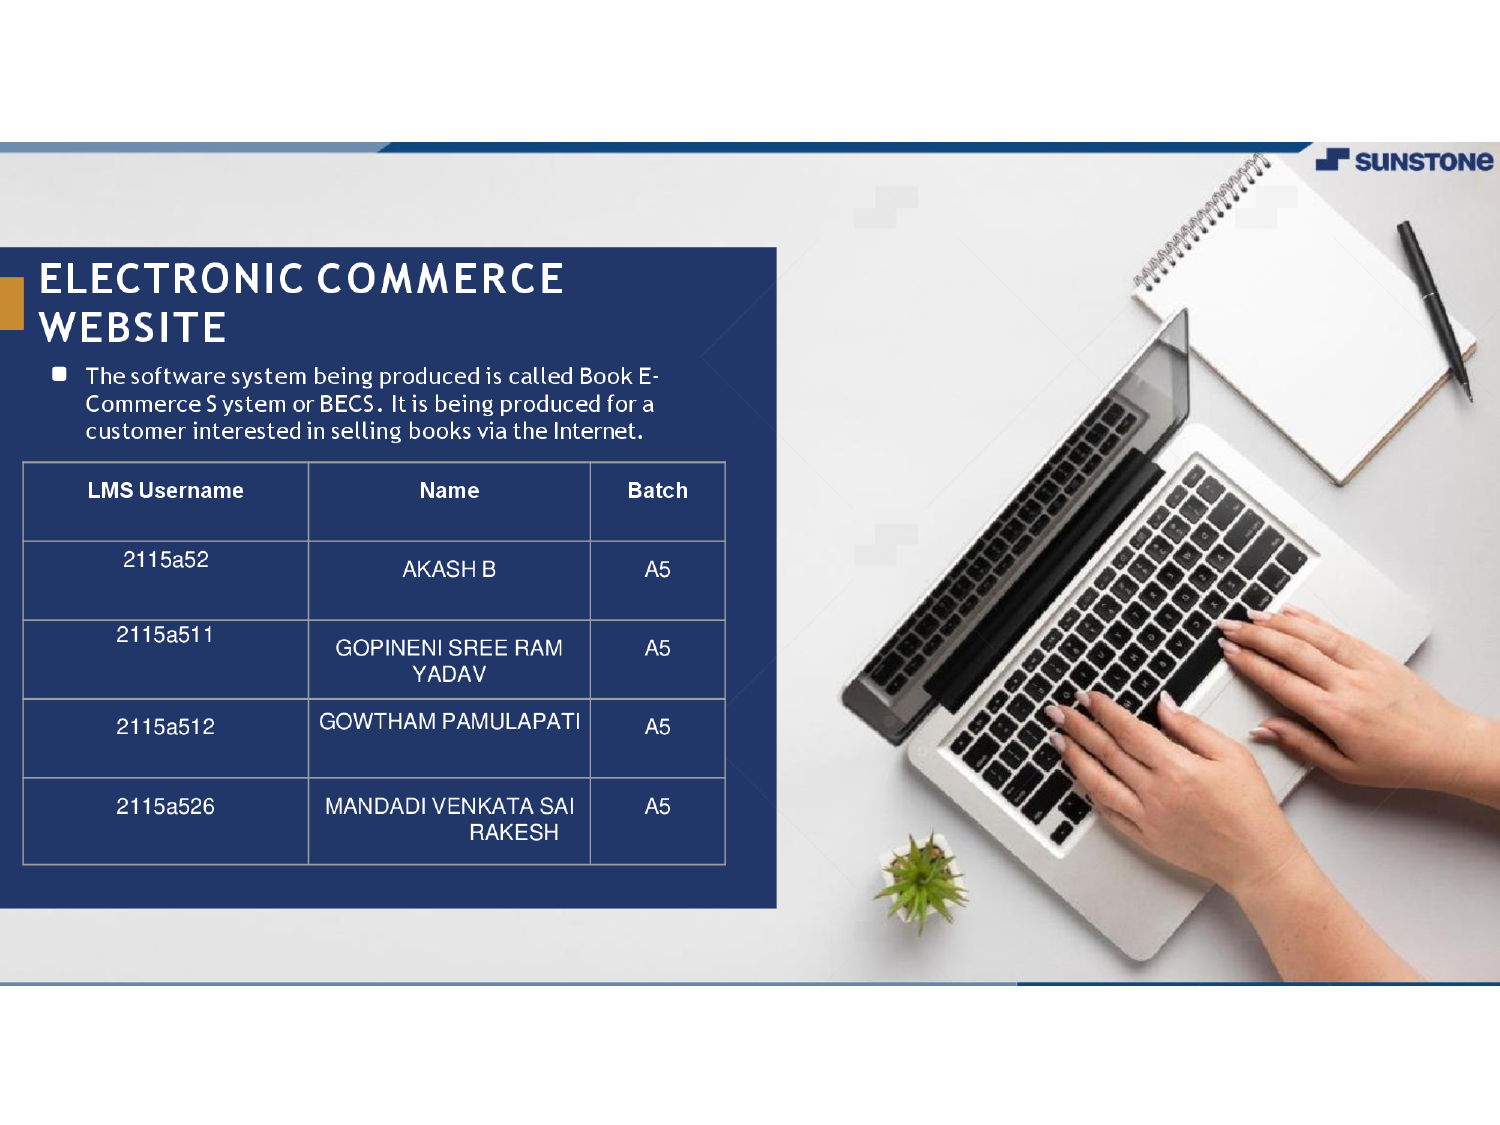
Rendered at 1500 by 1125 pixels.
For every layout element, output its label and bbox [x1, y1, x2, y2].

picture [0, 141, 1500, 987]
